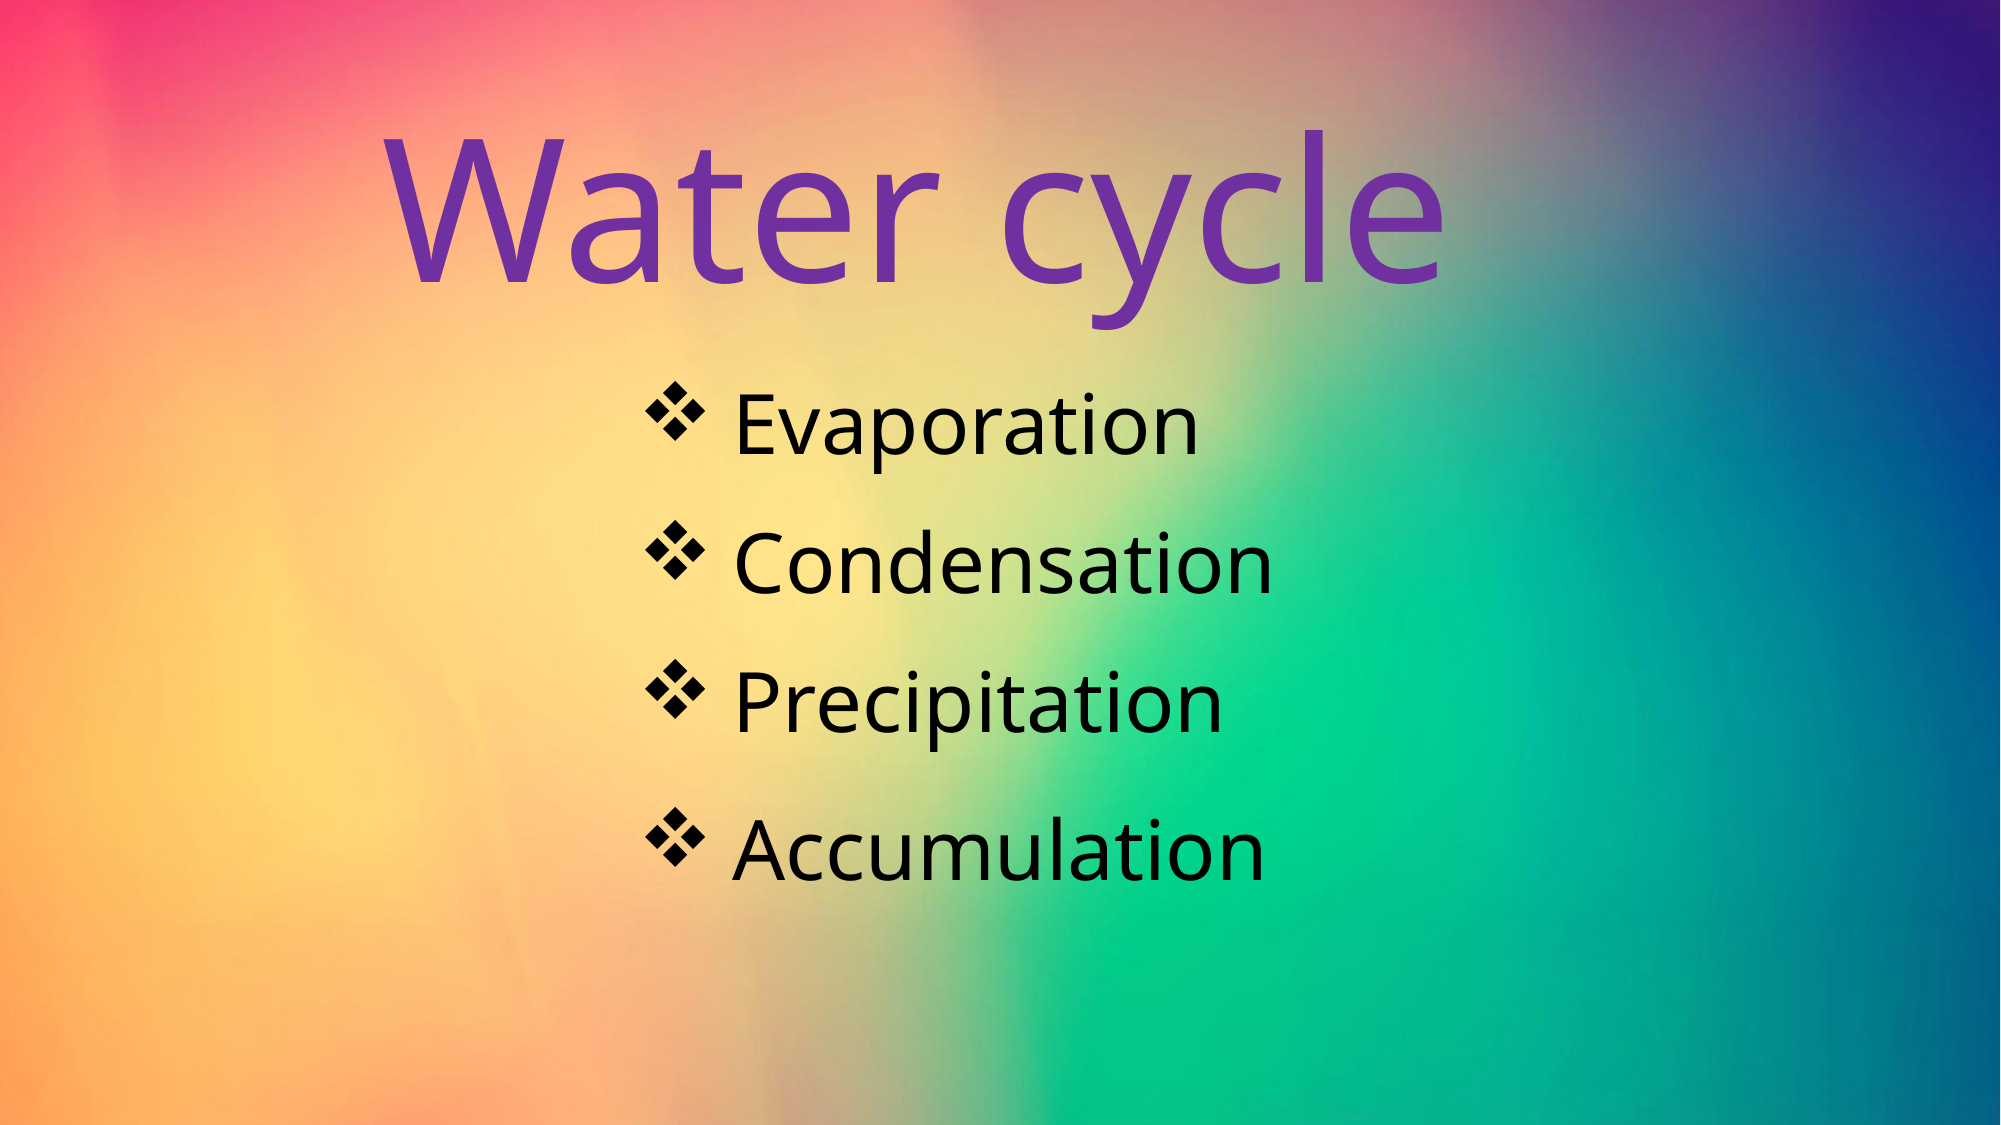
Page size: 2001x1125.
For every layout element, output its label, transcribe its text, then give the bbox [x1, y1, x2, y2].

picture [0, 0, 2001, 1125]
text_box Evaporation [624, 364, 2000, 479]
text_box Precipitation [624, 642, 2000, 757]
text_box Condensation [624, 503, 2000, 618]
text_box Water cycle [366, 74, 1775, 330]
text_box Accumulation [624, 790, 2000, 905]
